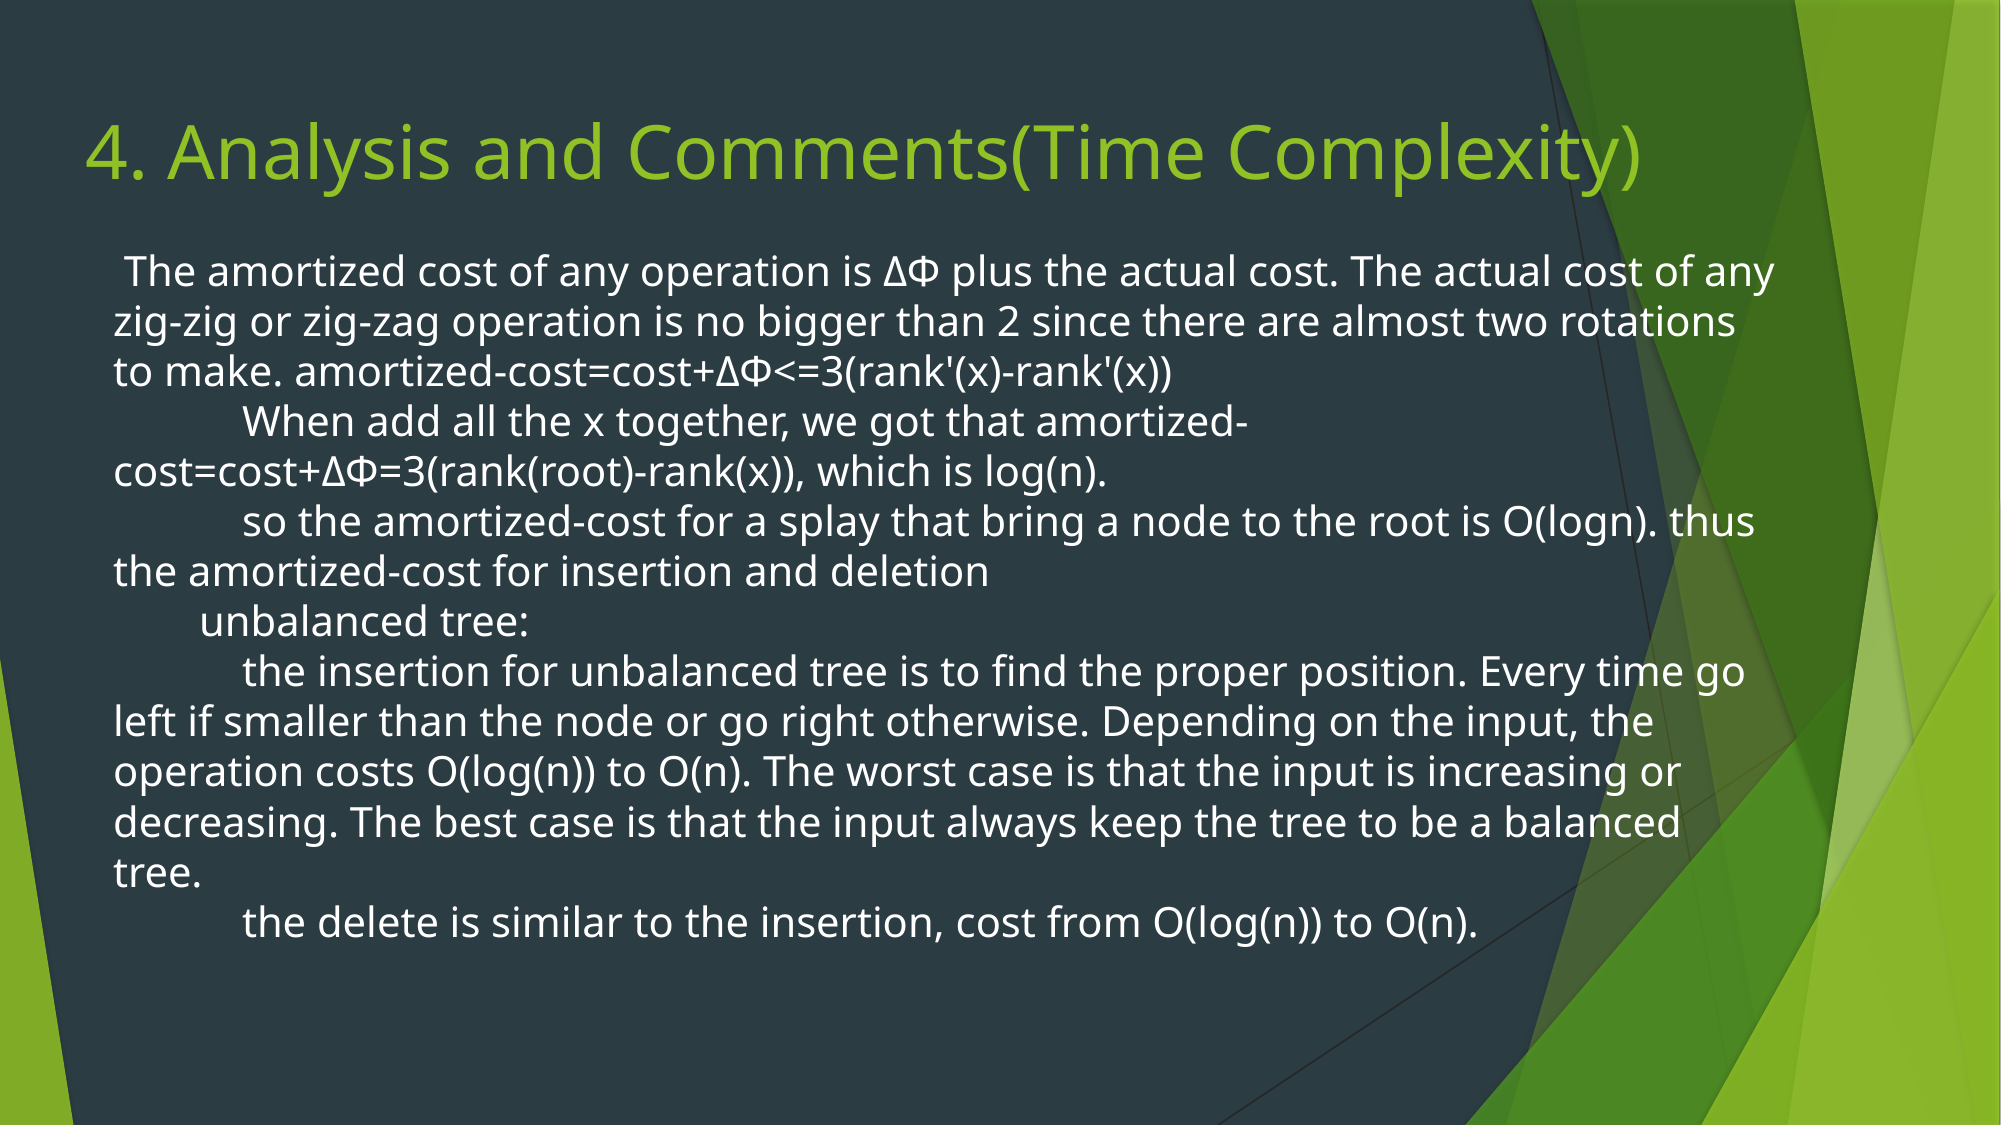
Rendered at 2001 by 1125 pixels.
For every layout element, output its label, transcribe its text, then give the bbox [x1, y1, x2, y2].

text_box The amortized cost of any operation is ΔΦ plus the actual cost. The actual cost of any zig-zig or zig-zag operation is no bigger than 2 since there are almost two rotations to make. amortized-cost=cost+ΔΦ<=3(rank'(x)-rank'(x)) When add all the x together, we got that amortized-cost=cost+ΔΦ=3(rank(root)-rank(x)), which is log(n). so the amortized-cost for a splay that bring a node to the root is O(logn). thus the amortized-cost for insertion and deletion unbalanced tree: the insertion for unbalanced tree is to find the proper position. Every time go left if smaller than the node or go right otherwise. Depending on the input, the operation costs O(log(n)) to O(n). The worst case is that the input is increasing or decreasing. The best case is that the input always keep the tree to be a balanced tree. the delete is similar to the insertion, cost from O(log(n)) to O(n). [98, 237, 1792, 953]
title 4. Analysis and Comments(Time Complexity) [70, 97, 1725, 314]
